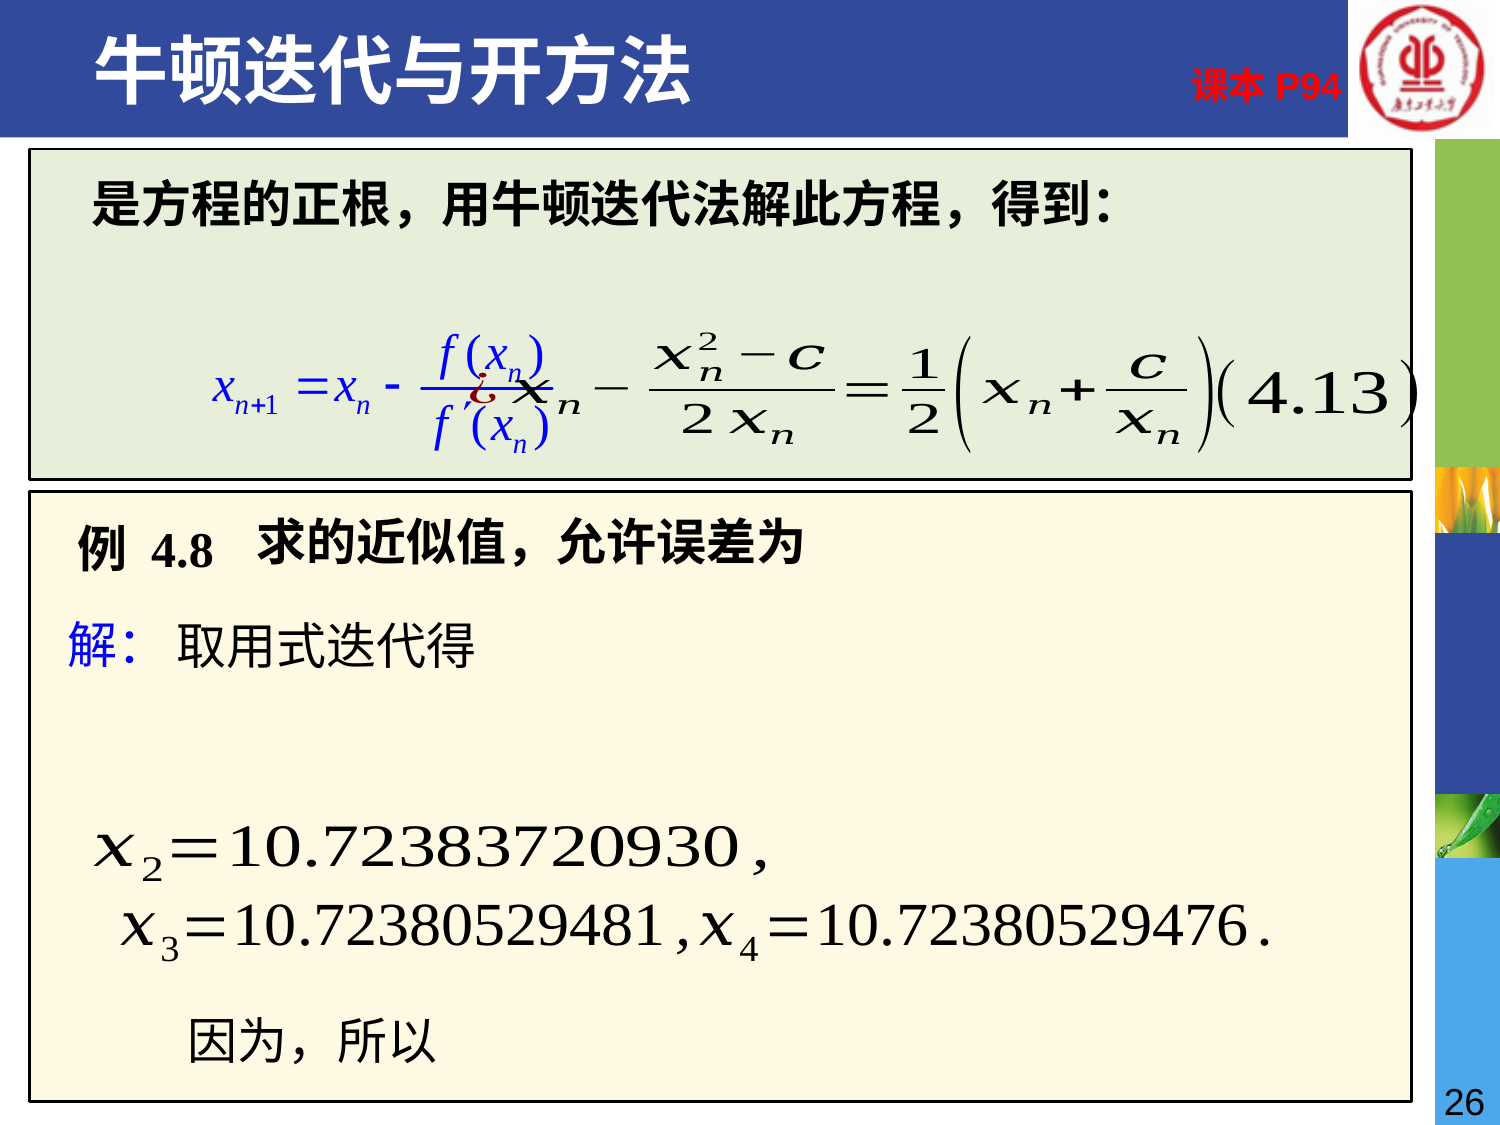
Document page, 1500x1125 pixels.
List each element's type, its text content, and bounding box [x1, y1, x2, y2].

picture [1358, 1, 1495, 138]
picture [1435, 794, 1500, 858]
text_box [28, 490, 1413, 1104]
picture [1435, 467, 1500, 533]
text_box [206, 325, 558, 460]
text_box 解： [53, 605, 191, 683]
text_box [62, 503, 1140, 587]
text_box [28, 147, 1413, 482]
text_box 课本P94 [1176, 54, 1357, 115]
title 牛顿迭代与开方法 [26, 28, 1190, 109]
